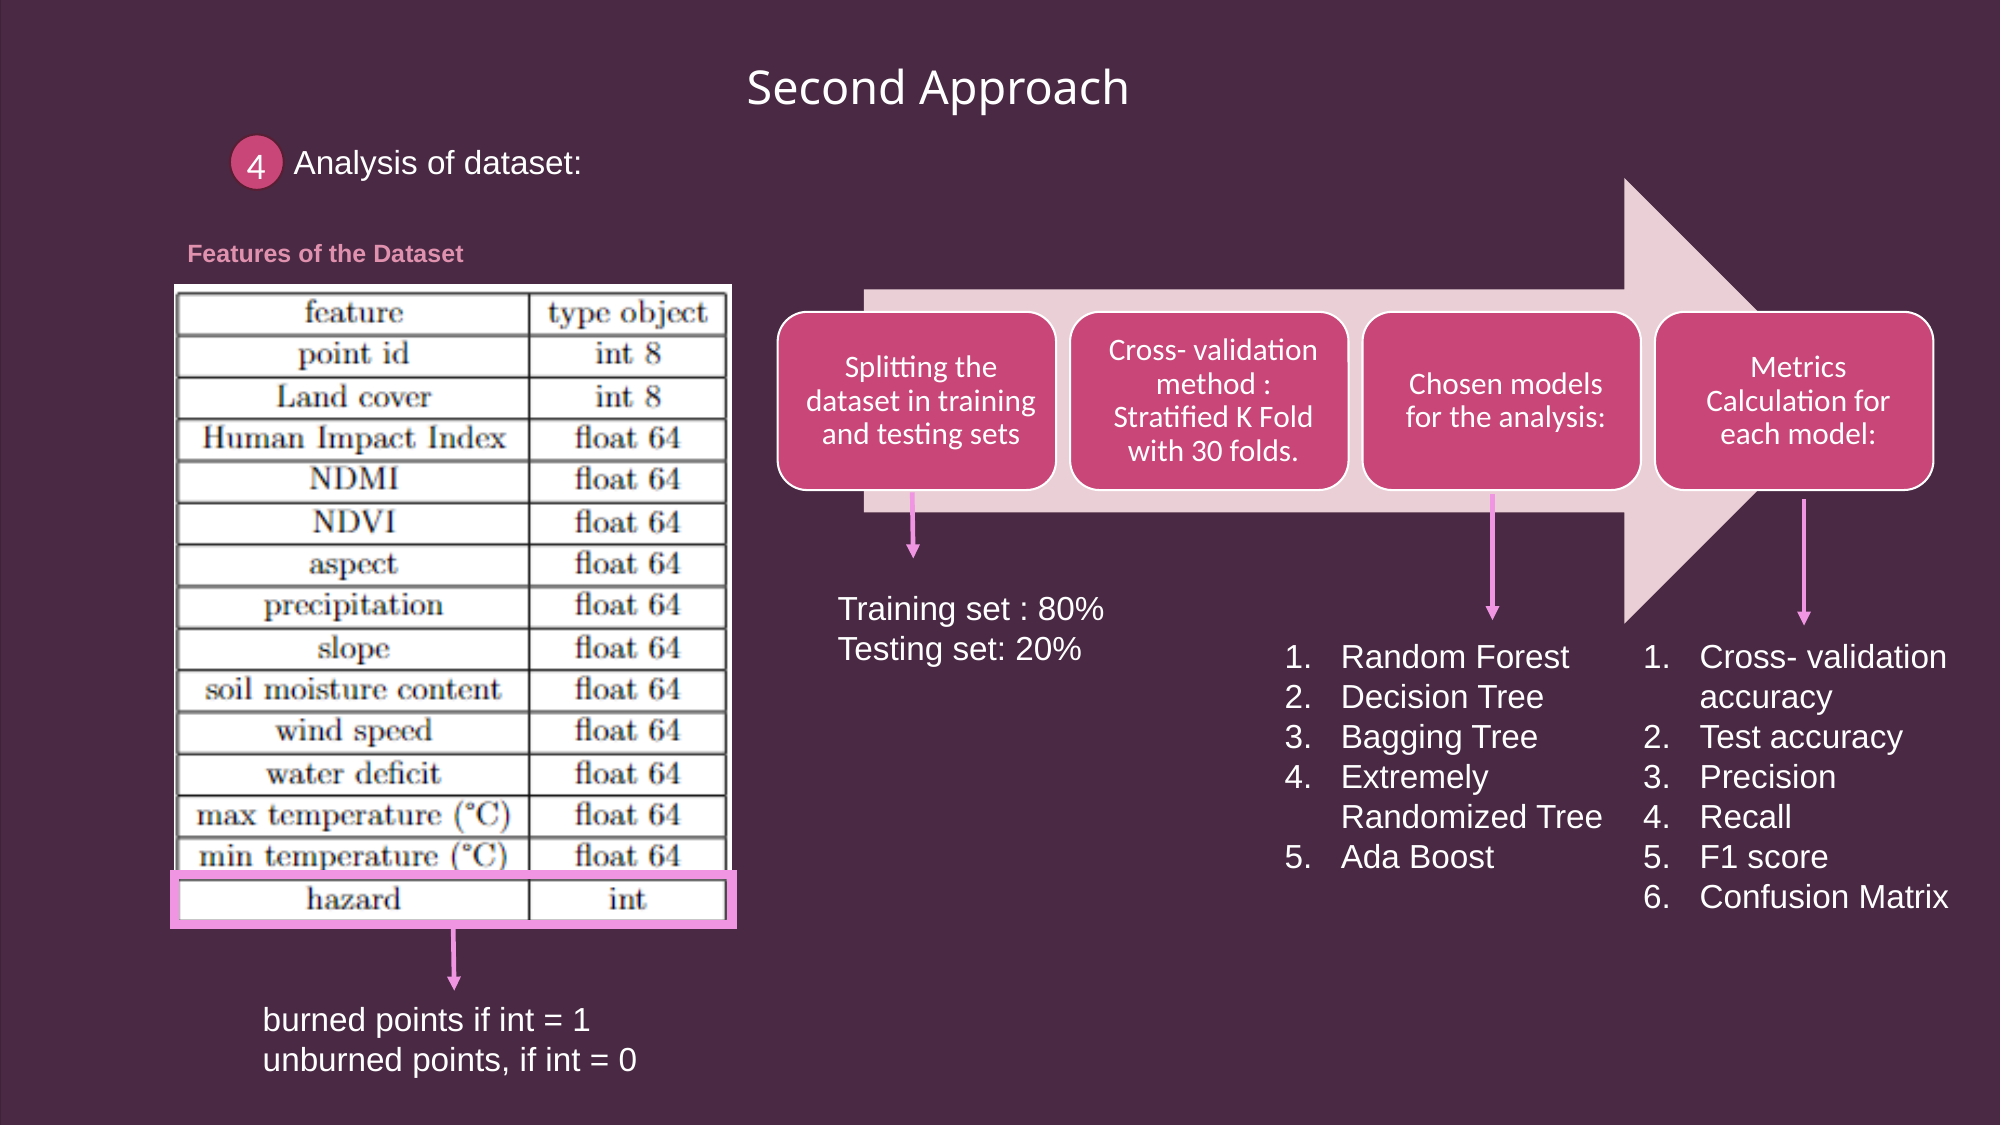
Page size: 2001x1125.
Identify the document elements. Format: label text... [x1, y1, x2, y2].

text_box burned points if int = 1 unburned points, if int = 0 [247, 990, 661, 1086]
text_box Random Forest Decision Tree Bagging Tree Extremely Randomized Tree Ada Boost [1269, 627, 1629, 883]
text_box Analysis of dataset: [278, 134, 1301, 189]
text_box Cross- validation accuracy Test accuracy Precision Recall F1 score Confusion Matrix [1628, 627, 1988, 958]
picture [174, 284, 732, 925]
text_box Training set : 80% Testing set: 20% [822, 624, 1144, 675]
text_box Features of the Dataset [172, 230, 506, 351]
text_box [271, 137, 285, 187]
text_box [777, 177, 1935, 624]
text_box Second Approach [731, 56, 1184, 153]
text_box 4 [231, 134, 271, 195]
